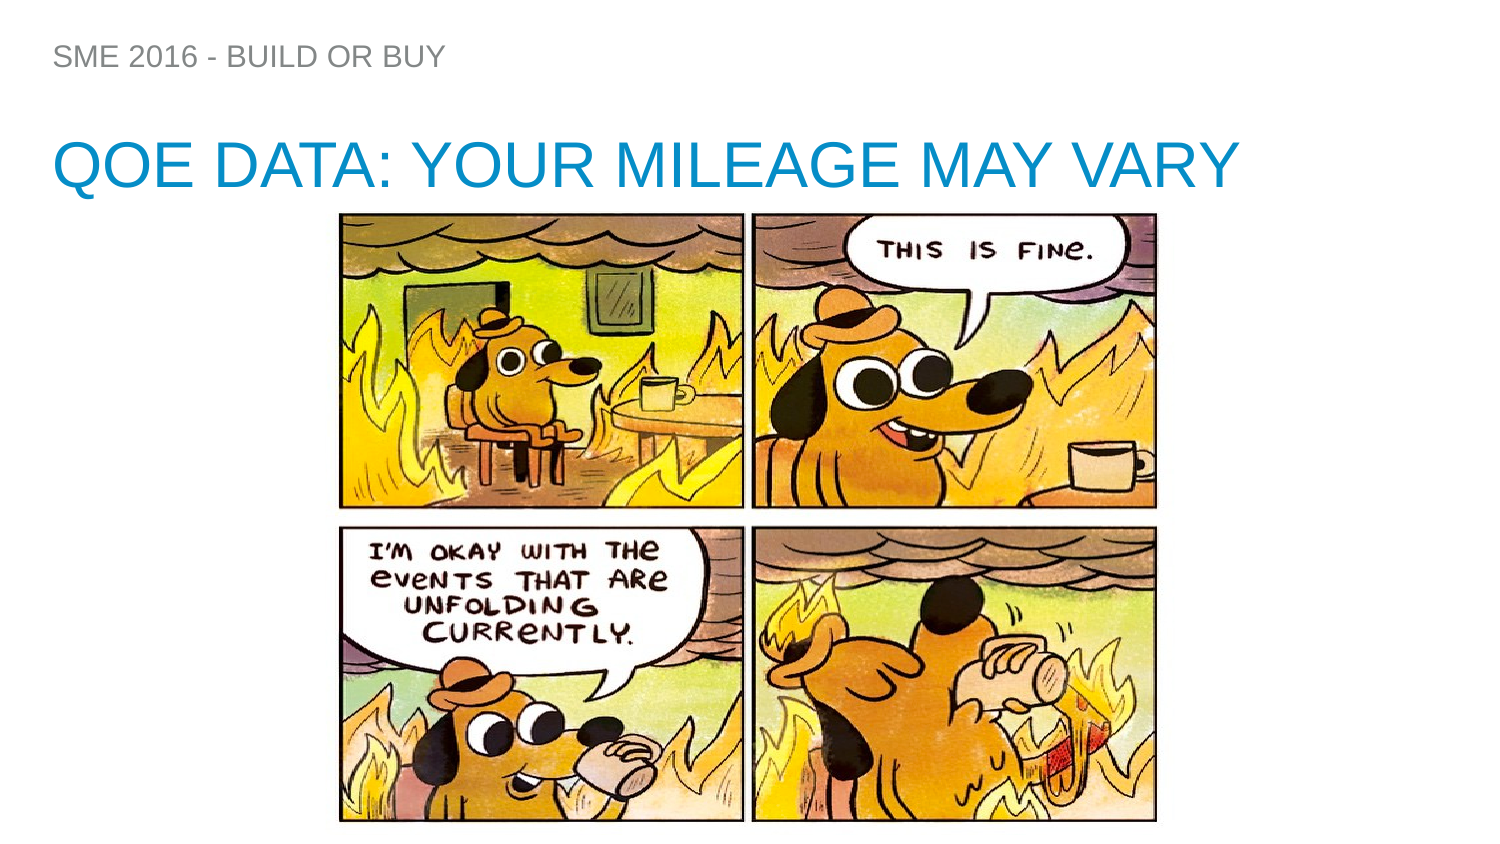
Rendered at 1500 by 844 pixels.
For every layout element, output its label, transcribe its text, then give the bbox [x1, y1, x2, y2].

list SME 2016 - BUILD OR BUY [46, 39, 1336, 80]
title QOE DATA: YOUR MILEAGE MAY VARY [46, 132, 1454, 195]
picture [325, 211, 1175, 835]
